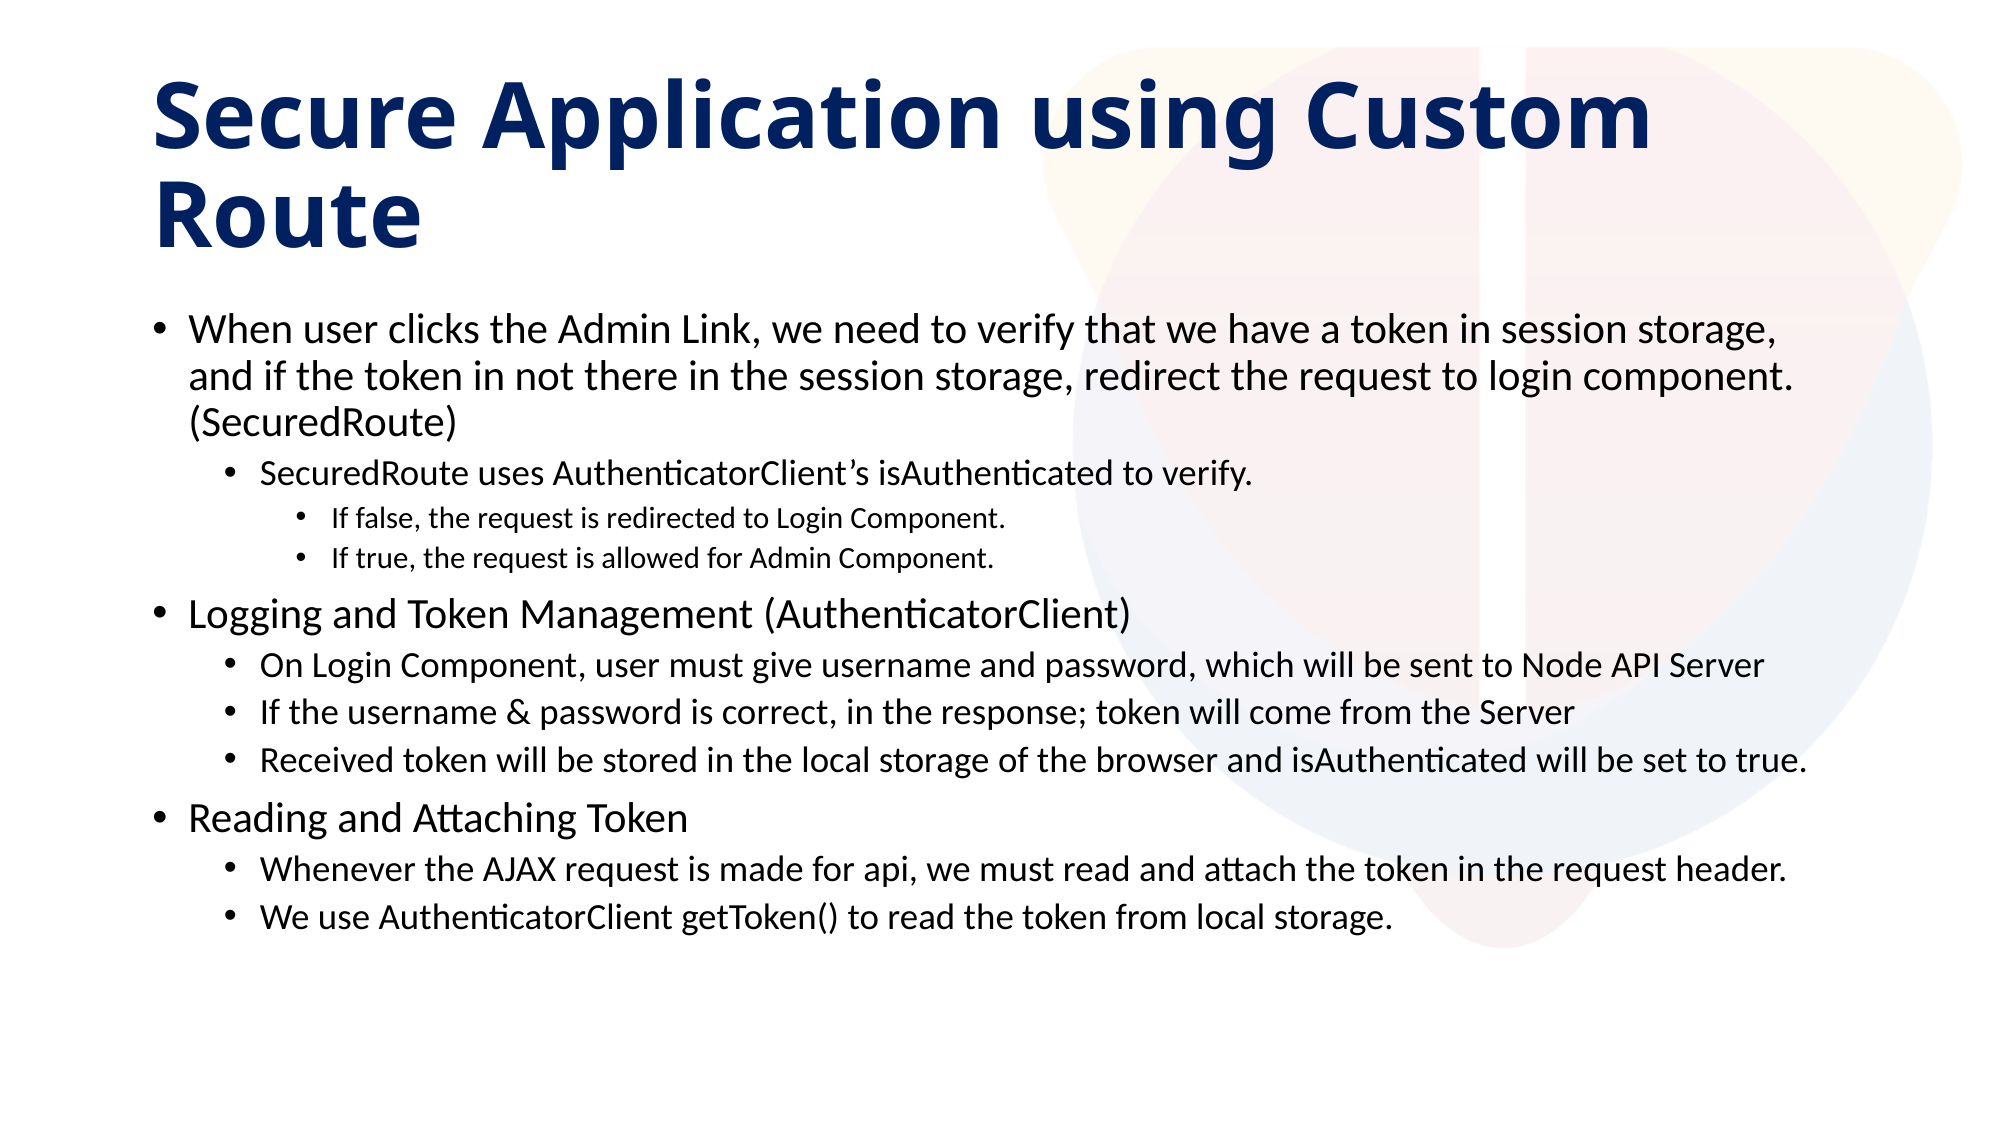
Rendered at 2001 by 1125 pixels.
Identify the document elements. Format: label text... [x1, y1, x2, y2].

list When user clicks the Admin Link, we need to verify that we have a token in session storage, and if the token in not there in the session storage, redirect the request to login component. (SecuredRoute) SecuredRoute uses AuthenticatorClient’s isAuthenticated to verify. If false, the request is redirected to Login Component. If true, the request is allowed for Admin Component. Logging and Token Management (AuthenticatorClient) On Login Component, user must give username and password, which will be sent to Node API Server If the username & password is correct, in the response; token will come from the Server Received token will be stored in the local storage of the browser and isAuthenticated will be set to true. Reading and Attaching Token Whenever the AJAX request is made for api, we must read and attach the token in the request header. We use AuthenticatorClient getToken() to read the token from local storage. [137, 299, 1863, 1014]
title Secure Application using Custom Route [137, 59, 1863, 278]
